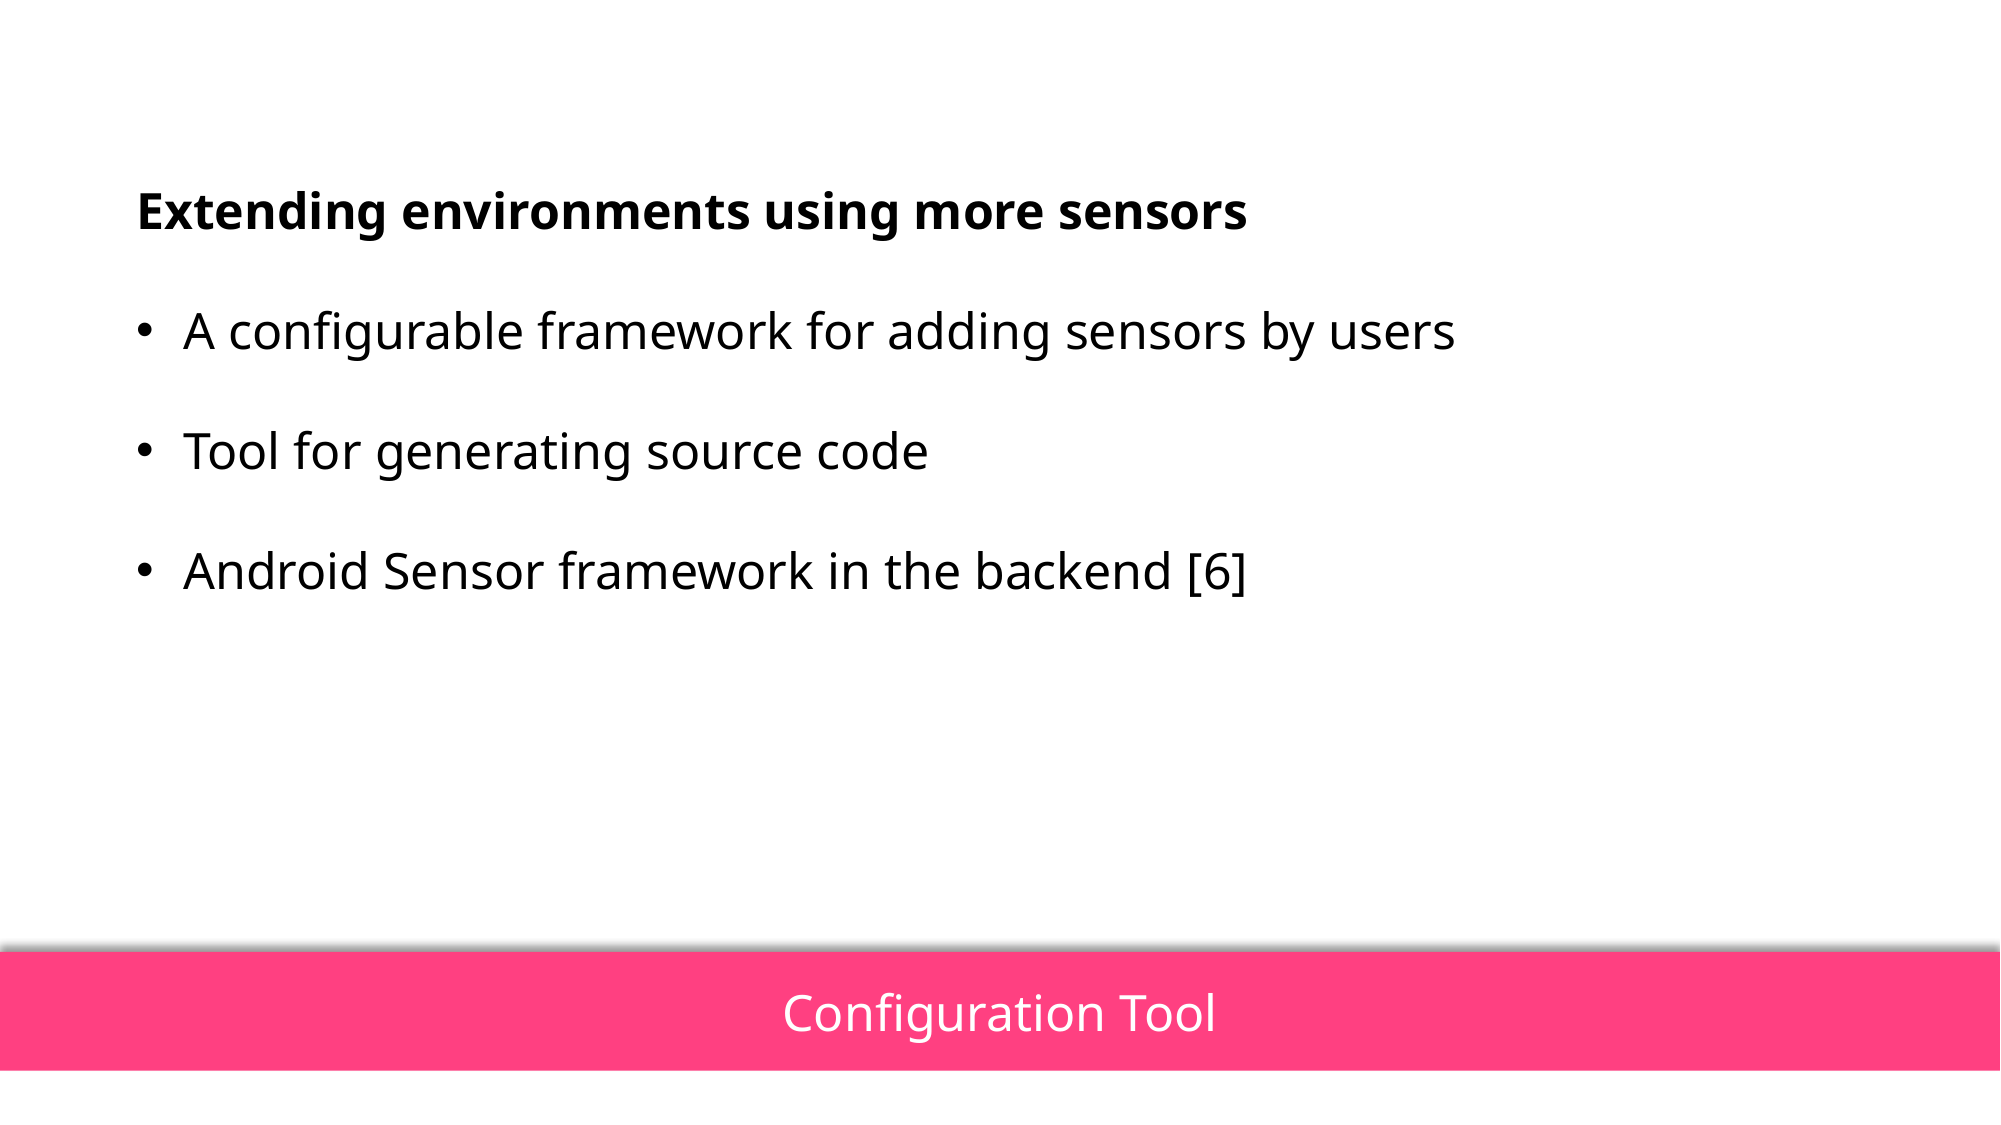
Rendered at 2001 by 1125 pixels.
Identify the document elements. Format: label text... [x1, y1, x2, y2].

text_box Configuration Tool [0, 951, 2000, 1072]
text_box Extending environments using more sensors A configurable framework for adding sensors by users Tool for generating source code Android Sensor framework in the backend [6] [121, 111, 1839, 607]
